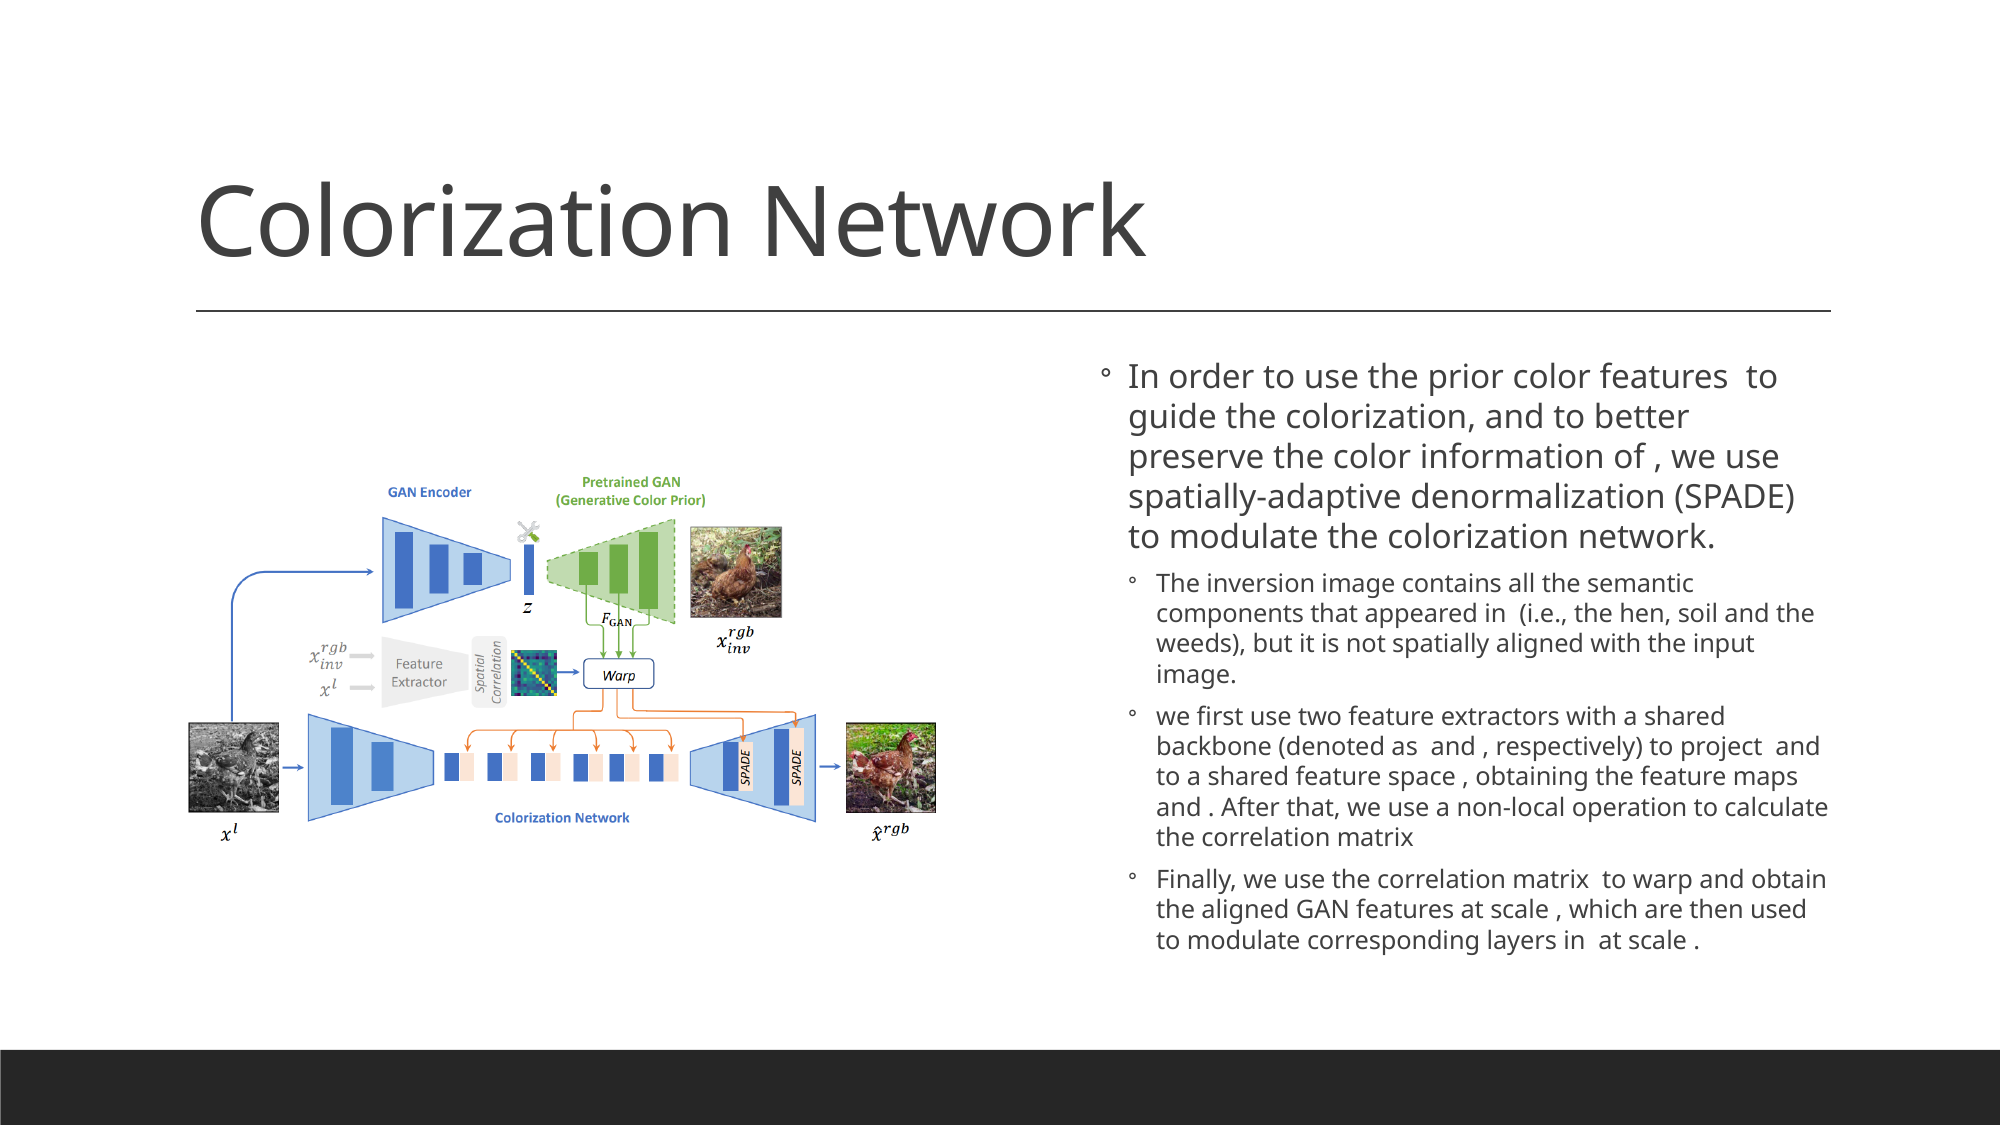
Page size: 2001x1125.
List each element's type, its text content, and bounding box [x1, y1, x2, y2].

title Colorization Network [180, 47, 1830, 285]
picture [179, 464, 942, 847]
